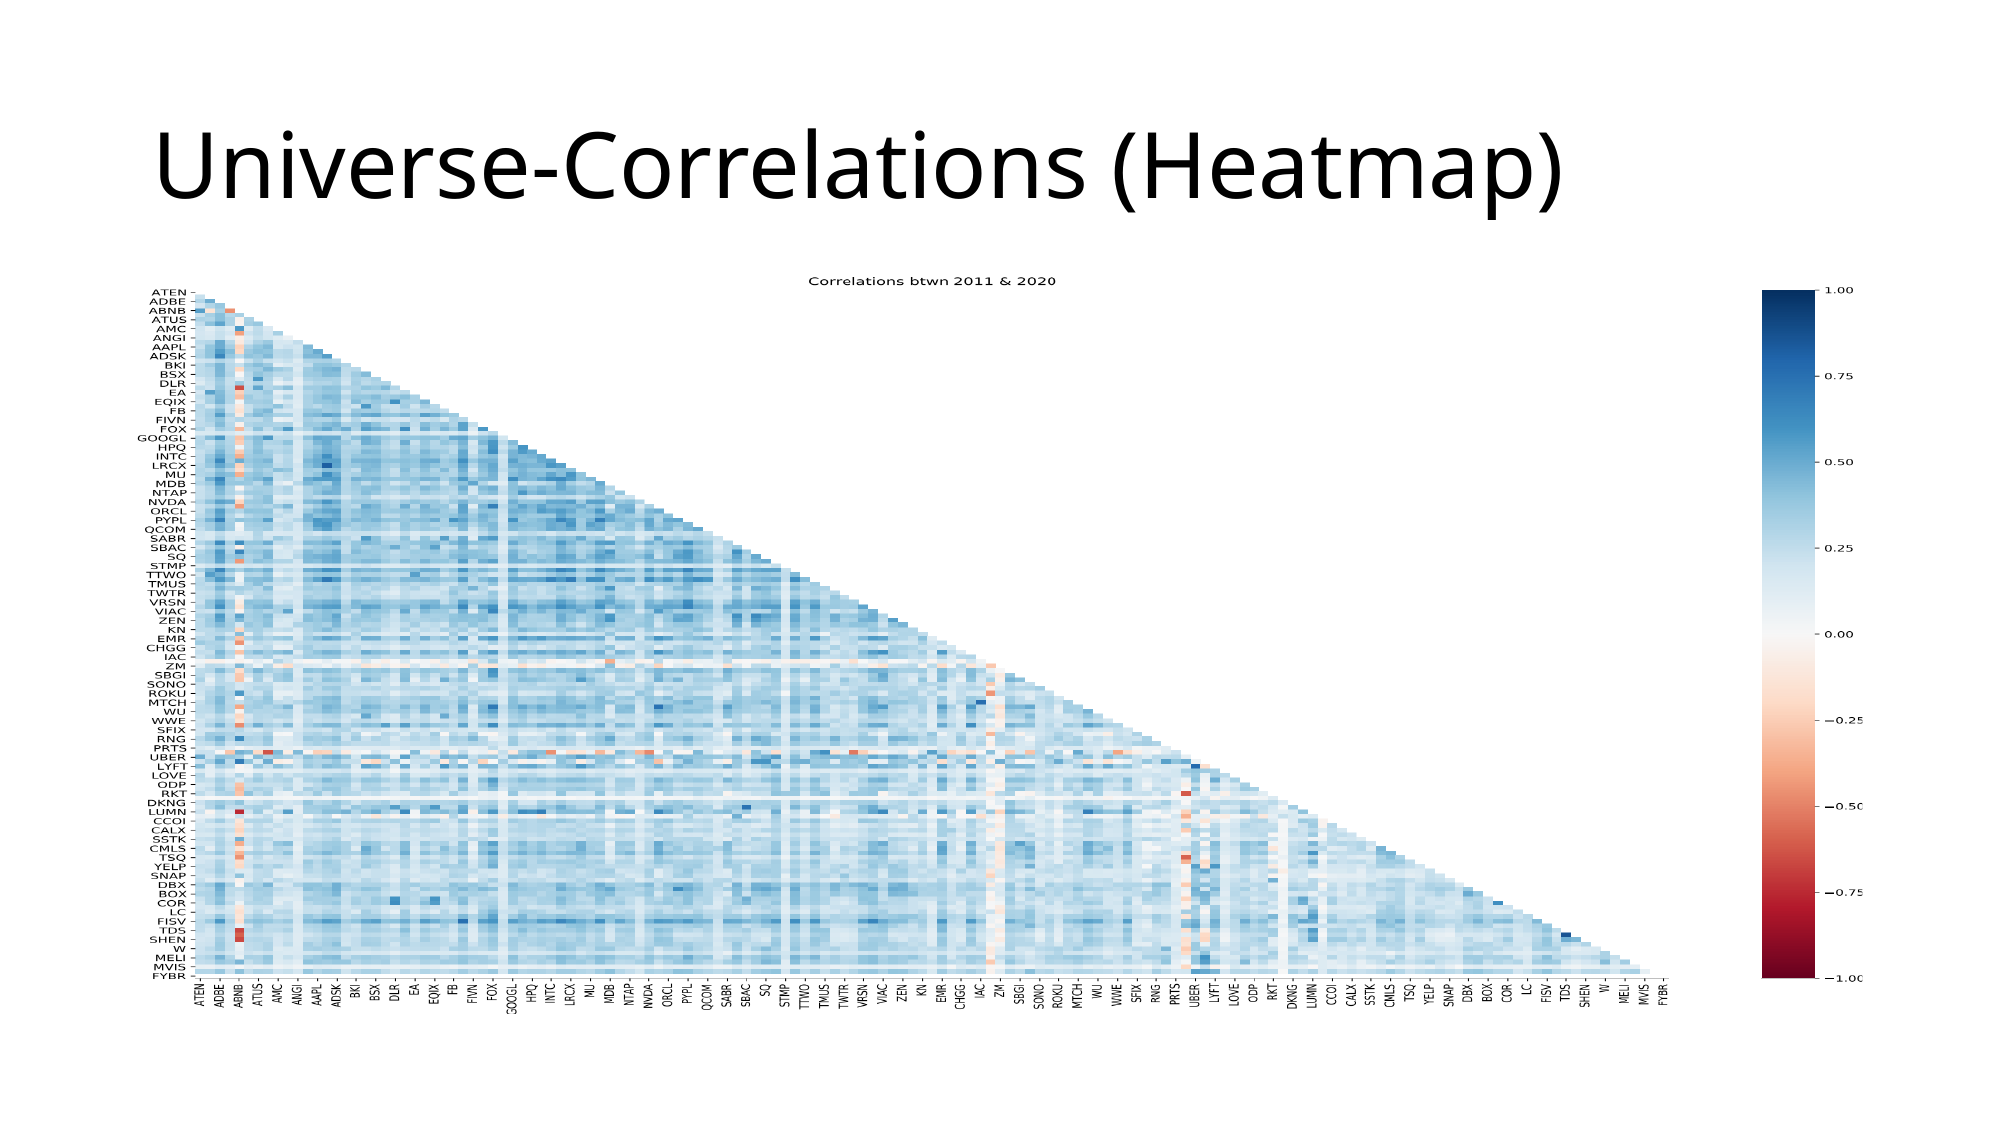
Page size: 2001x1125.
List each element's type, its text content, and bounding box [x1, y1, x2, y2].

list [137, 277, 1863, 1014]
title Universe-Correlations (Heatmap) [137, 59, 1863, 277]
